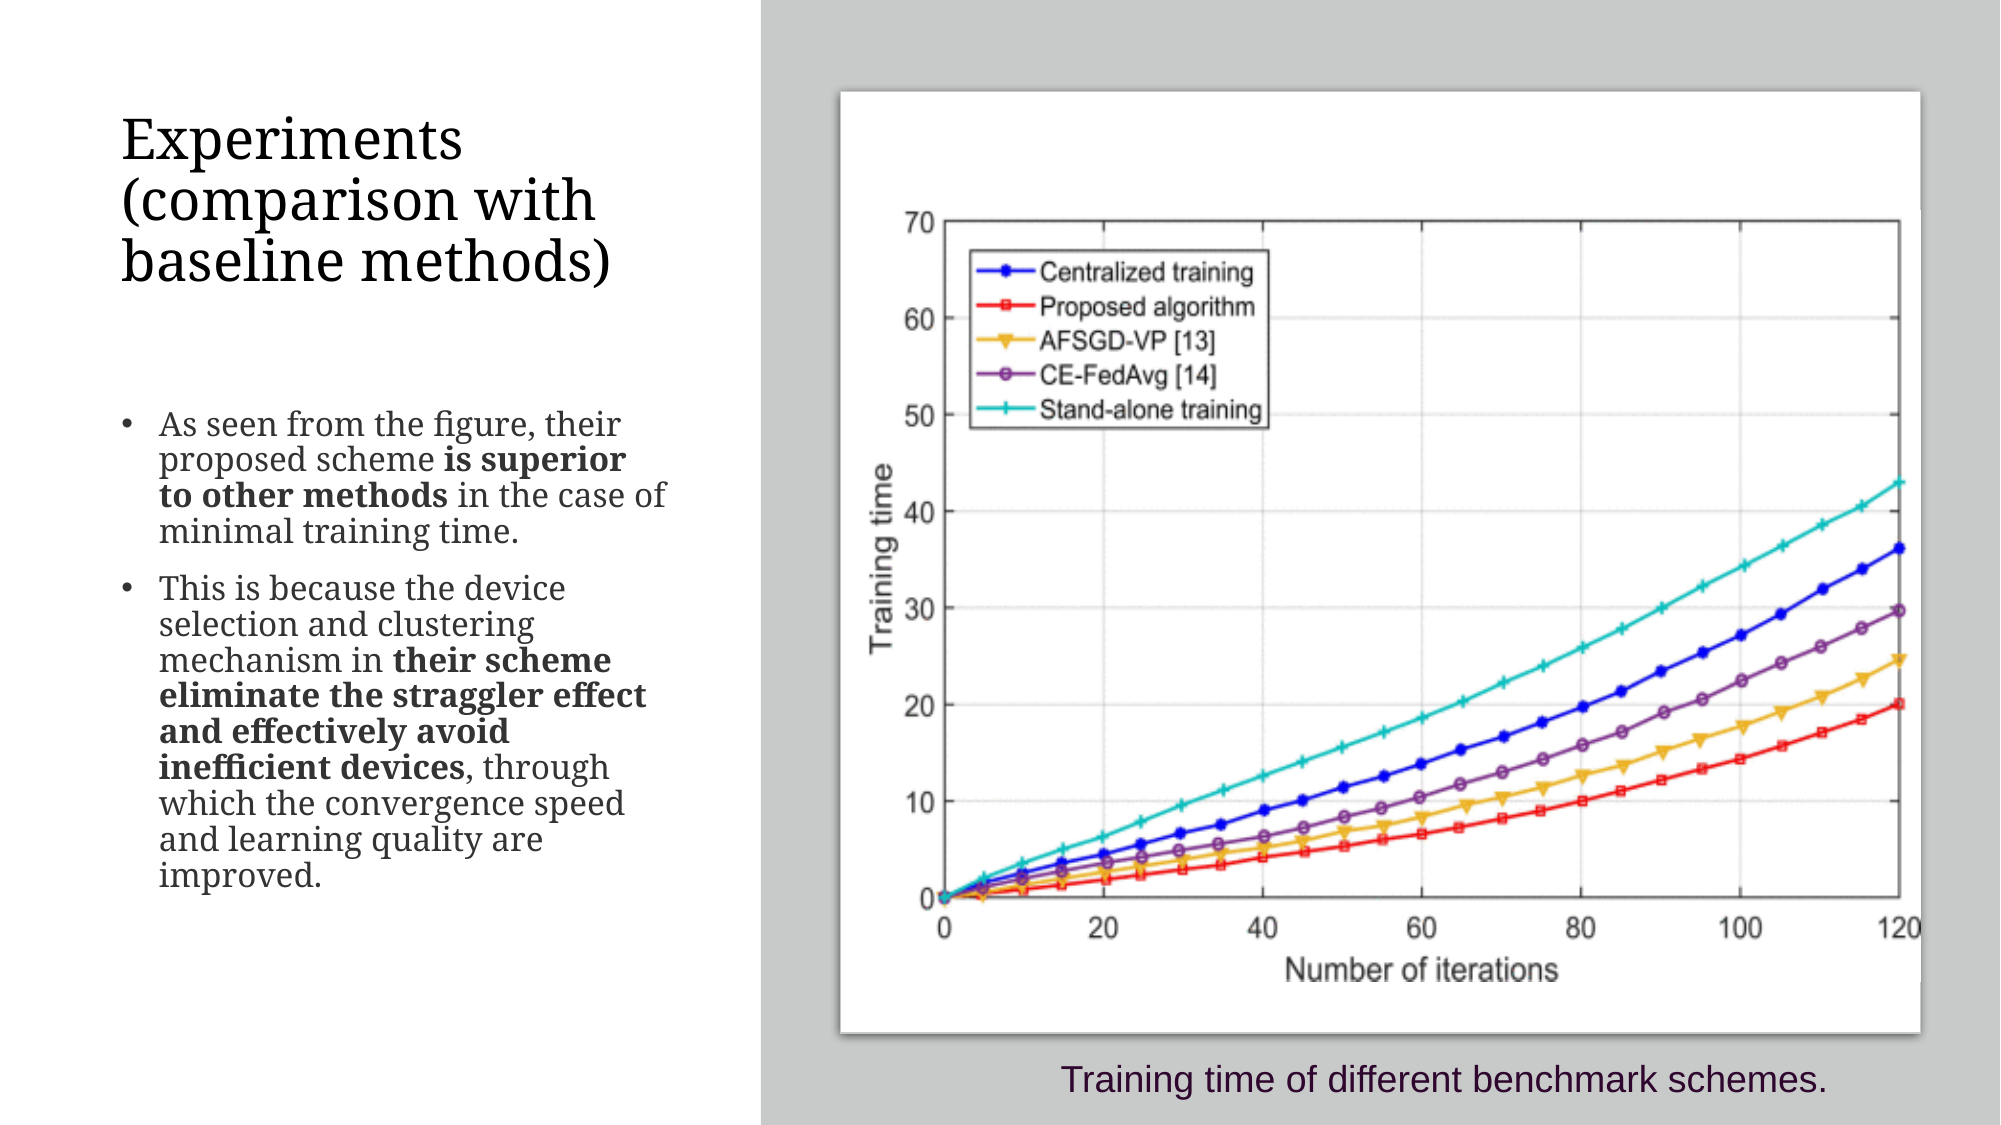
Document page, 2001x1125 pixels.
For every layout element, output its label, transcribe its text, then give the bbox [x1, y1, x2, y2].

text_box [760, 0, 2000, 1125]
list As seen from the figure, their proposed scheme is superior to other methods in the case of minimal training time. This is because the device selection and clustering mechanism in their scheme eliminate the straggler effect and effectively avoid inefficient devices, through which the convergence speed and learning quality are improved. [106, 399, 682, 1021]
text_box [839, 90, 1922, 1034]
picture [868, 210, 1921, 982]
title Experiments (comparison with baseline methods) [106, 103, 682, 370]
text_box Training time of different benchmark schemes. [1045, 1047, 1844, 1125]
